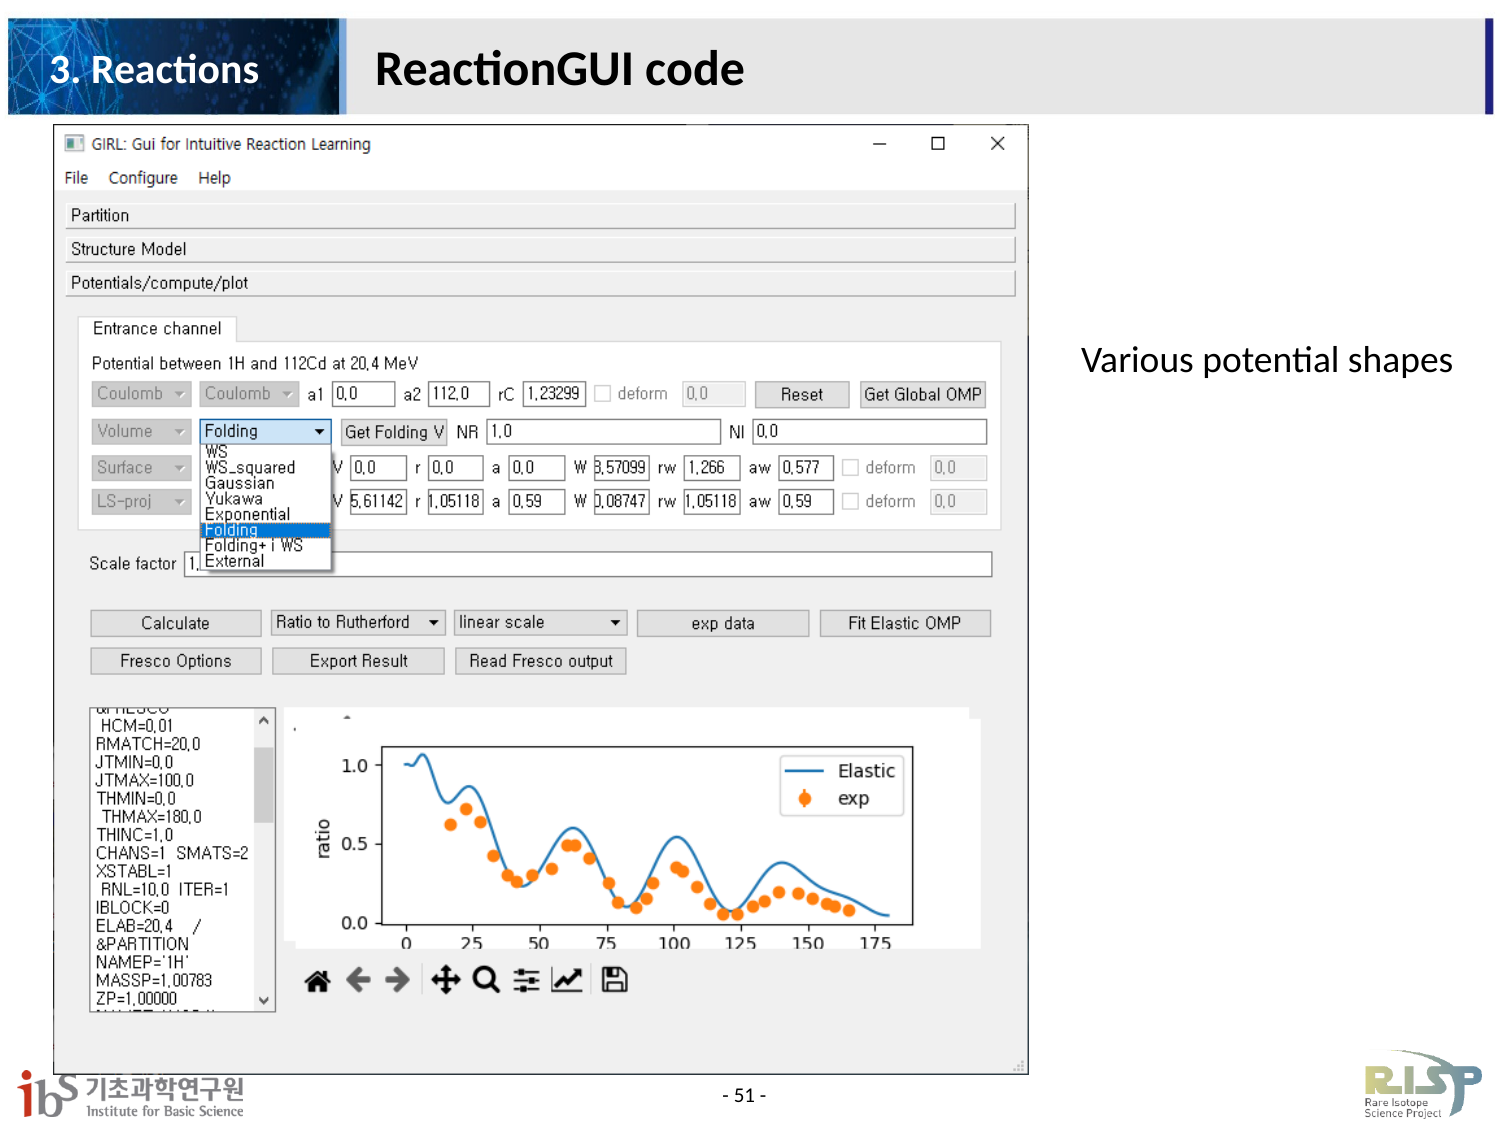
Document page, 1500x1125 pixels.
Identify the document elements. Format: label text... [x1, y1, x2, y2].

text_box Various potential shapes [1066, 327, 1469, 388]
picture [2, 10, 1500, 1117]
picture [1364, 1049, 1482, 1119]
